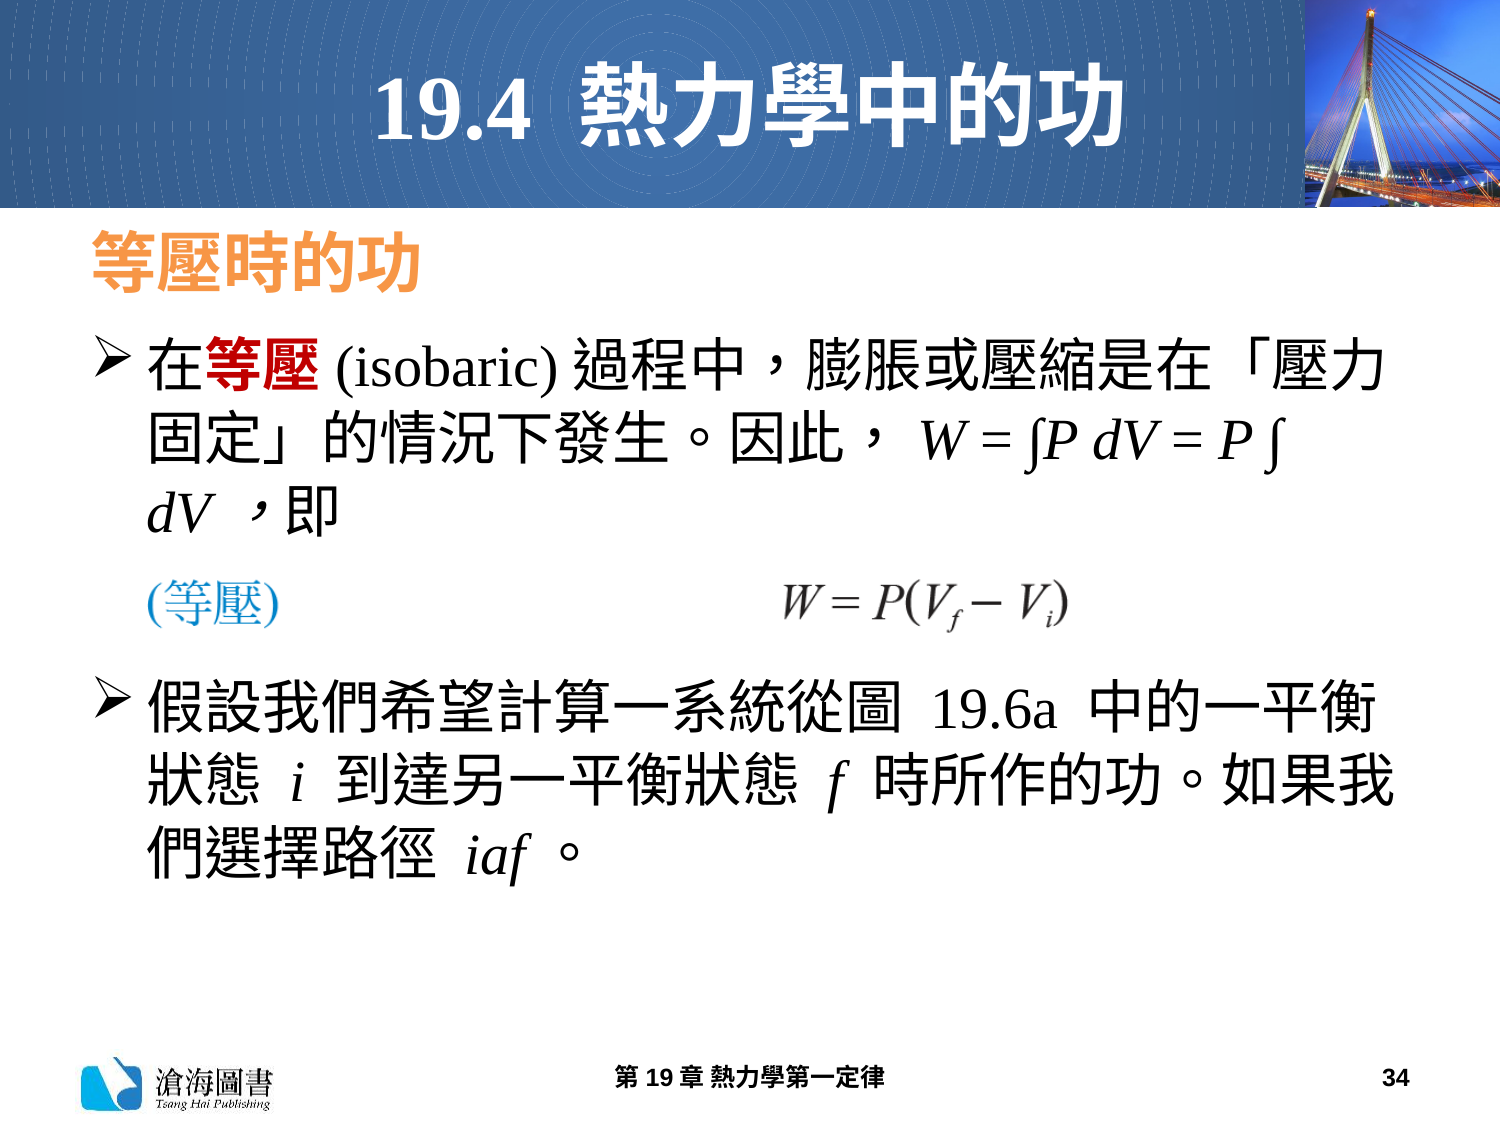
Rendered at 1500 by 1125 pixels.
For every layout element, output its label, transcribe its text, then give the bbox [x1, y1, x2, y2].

footer 第19章 熱力學第一定律 [512, 1046, 988, 1107]
picture [75, 1049, 274, 1118]
list 等壓時的功 在等壓(isobaric)過程中，膨脹或壓縮是在「壓力固定」的情況下發生。因此，W = ∫P dV = P ∫ dV，即 假設我們希望計算一系統從圖 19.6a 中的一平衡狀態 i 到達另一平衡狀態 f 時所作的功。如果我們選擇路徑 iaf。 [75, 219, 1425, 1043]
picture [147, 556, 1078, 636]
title 19.4 熱力學中的功 [75, 21, 1425, 185]
slide_number 34 [1074, 1046, 1425, 1107]
picture [1305, 0, 1500, 207]
